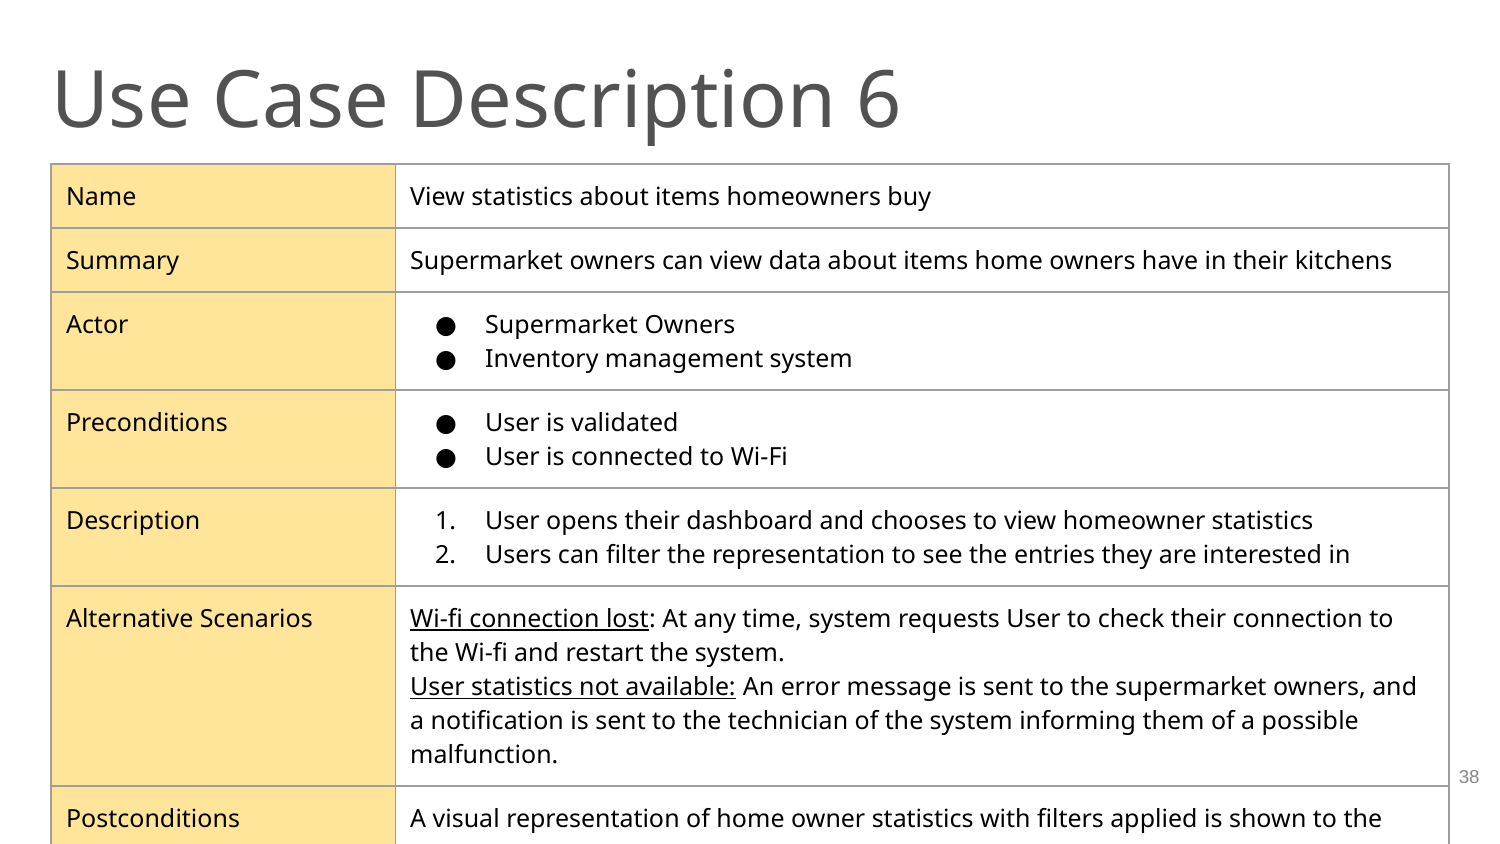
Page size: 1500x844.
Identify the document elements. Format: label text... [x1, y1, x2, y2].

table_cell Preconditions [52, 391, 395, 487]
table_cell Actor [52, 293, 395, 389]
table_cell Postconditions [52, 787, 395, 844]
table_cell A visual representation of home owner statistics with filters applied is shown to the user [396, 787, 1448, 844]
table_cell Supermarket owners can view data about items home owners have in their kitchens [396, 229, 1448, 291]
table_cell Wi-fi connection lost: At any time, system requests User to check their connection to the Wi-fi and restart the system. User statistics not available: An error message is sent to the supermarket owners, and a notification is sent to the technician of the system informing them of a possible malfunction. [396, 587, 1448, 785]
table_cell Summary [52, 229, 395, 291]
table_header View statistics about items homeowners buy [396, 165, 1448, 227]
title Use Case Description 6 [51, 48, 1449, 142]
table_cell Alternative Scenarios [52, 587, 395, 785]
table_cell User is validated User is connected to Wi-Fi [396, 391, 1448, 487]
table_cell User opens their dashboard and chooses to view homeowner statistics Users can filter the representation to see the entries they are interested in [396, 489, 1448, 585]
table_cell Supermarket Owners Inventory management system [396, 293, 1448, 389]
slide_number ‹#› [1389, 764, 1480, 830]
table_header Name [52, 165, 395, 227]
table_cell Description [52, 489, 395, 585]
